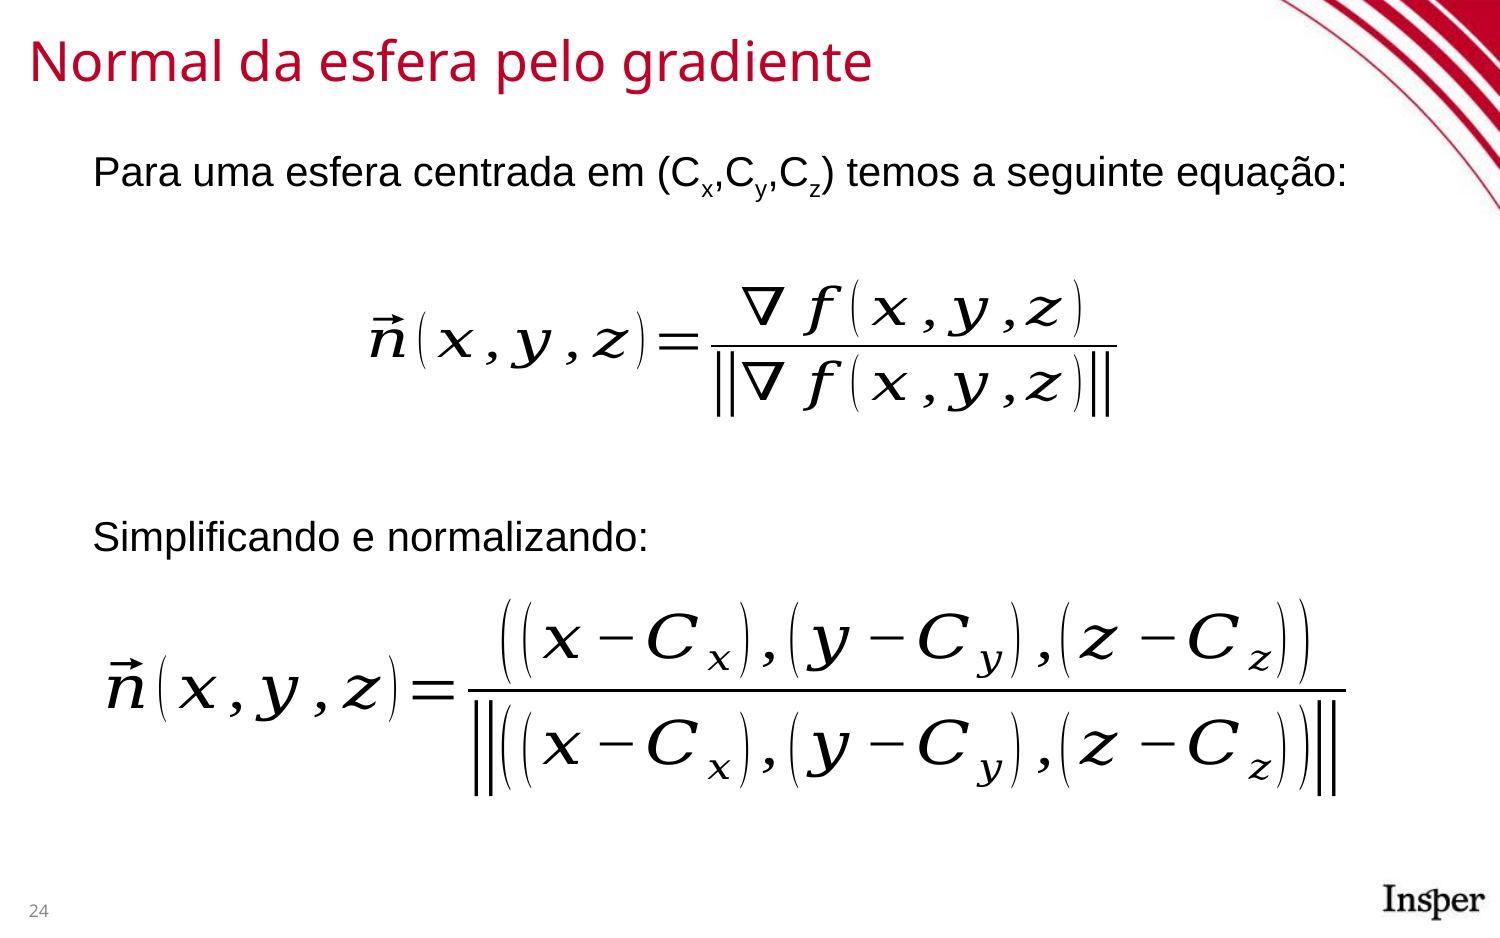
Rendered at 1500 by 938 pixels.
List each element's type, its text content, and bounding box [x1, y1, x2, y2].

picture [249, 0, 1500, 938]
text_box Para uma esfera centrada em (Cx,Cy,Cz) temos a seguinte equação: [77, 137, 1478, 248]
text_box Simplificando e normalizando: [77, 502, 831, 567]
title Normal da esfera pelo gradiente [13, 18, 1397, 104]
slide_number 24 [0, 887, 78, 938]
